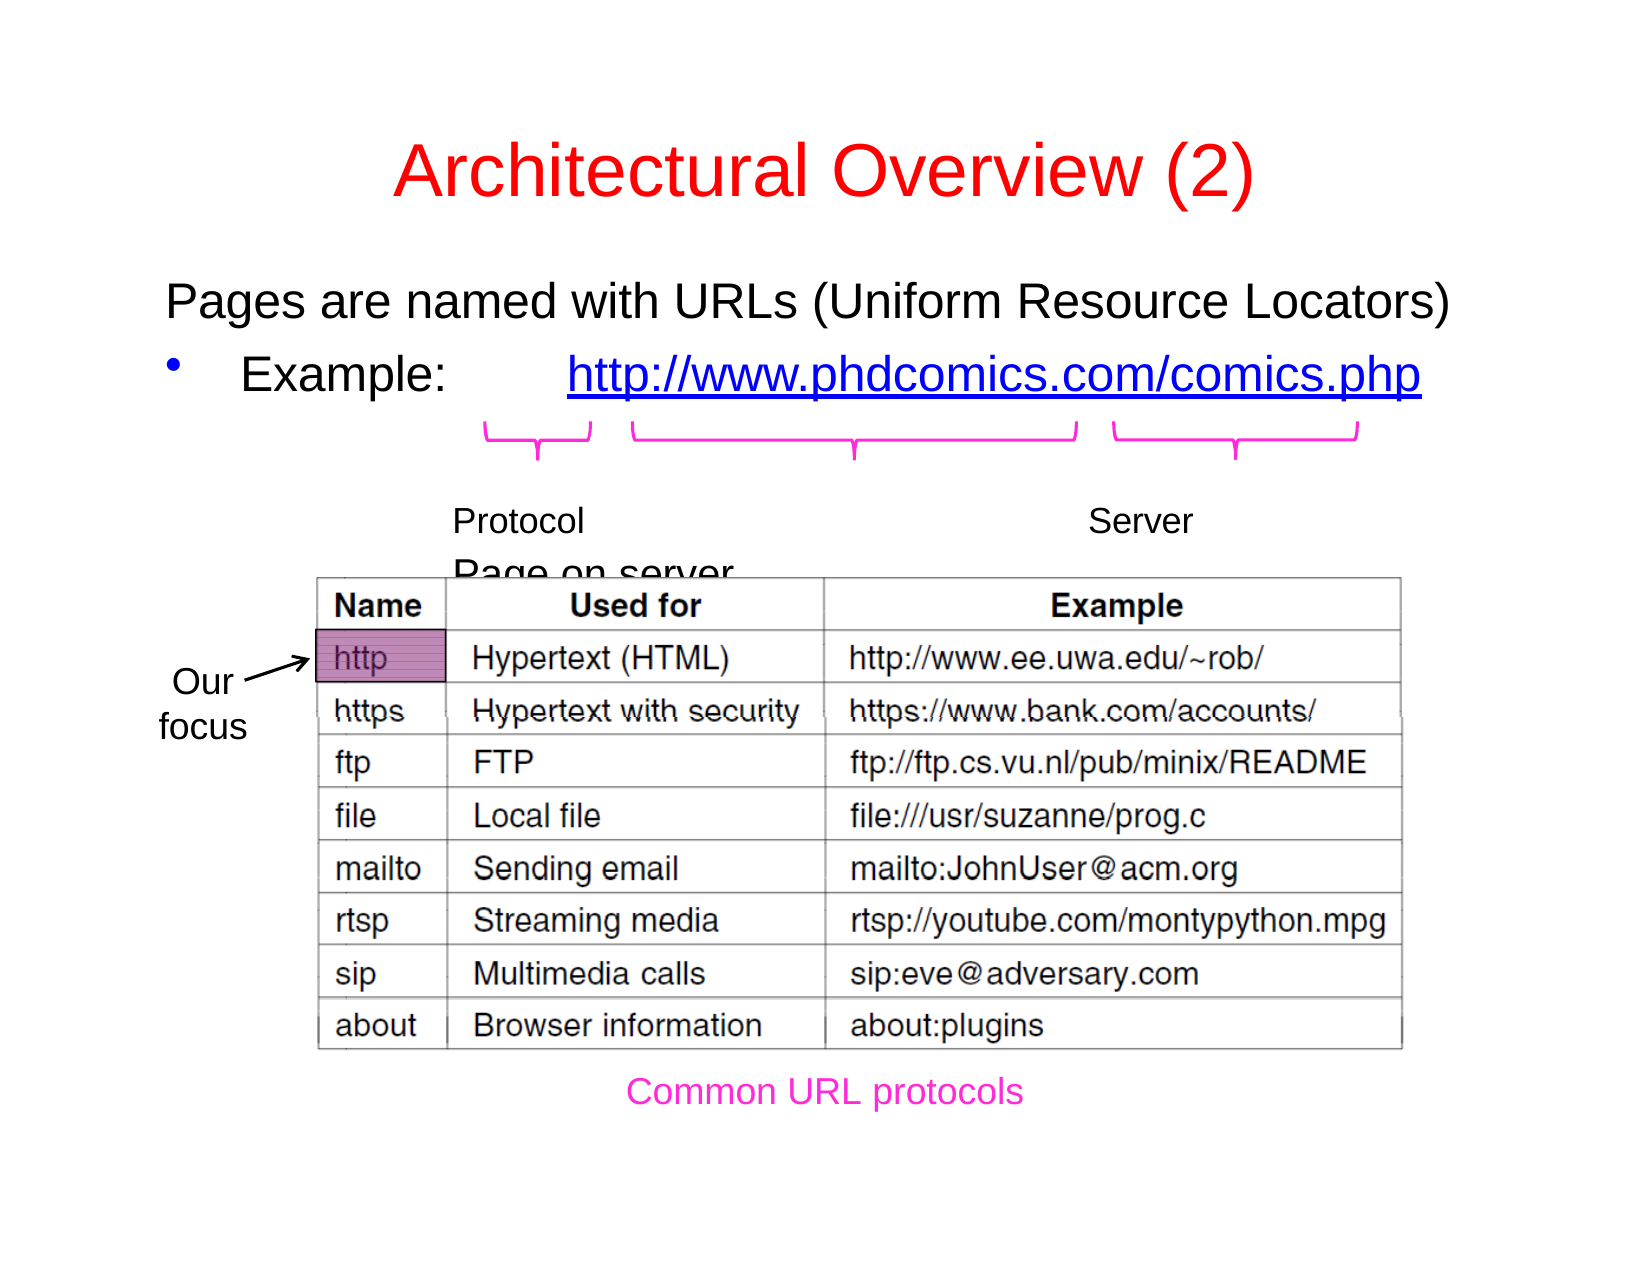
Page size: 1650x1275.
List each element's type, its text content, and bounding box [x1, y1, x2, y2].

text_box Pages are named with URLs (Uniform Resource Locators) Example: http://www.phdcomics.com/comics.php Protocol Server Page on server [162, 253, 1460, 394]
text_box Pages are named with URLs (Uniform Resource Locators) Example: http://www.phdcomics.com/comics.php Protocol Server Page on server [162, 564, 1460, 597]
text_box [74, 395, 1576, 558]
text_box Common URL protocols [623, 1070, 1027, 1112]
picture [308, 717, 1414, 1062]
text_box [243, 577, 1402, 718]
text_box Our focus [156, 655, 251, 748]
title Architectural Overview (2) [391, 119, 1259, 253]
